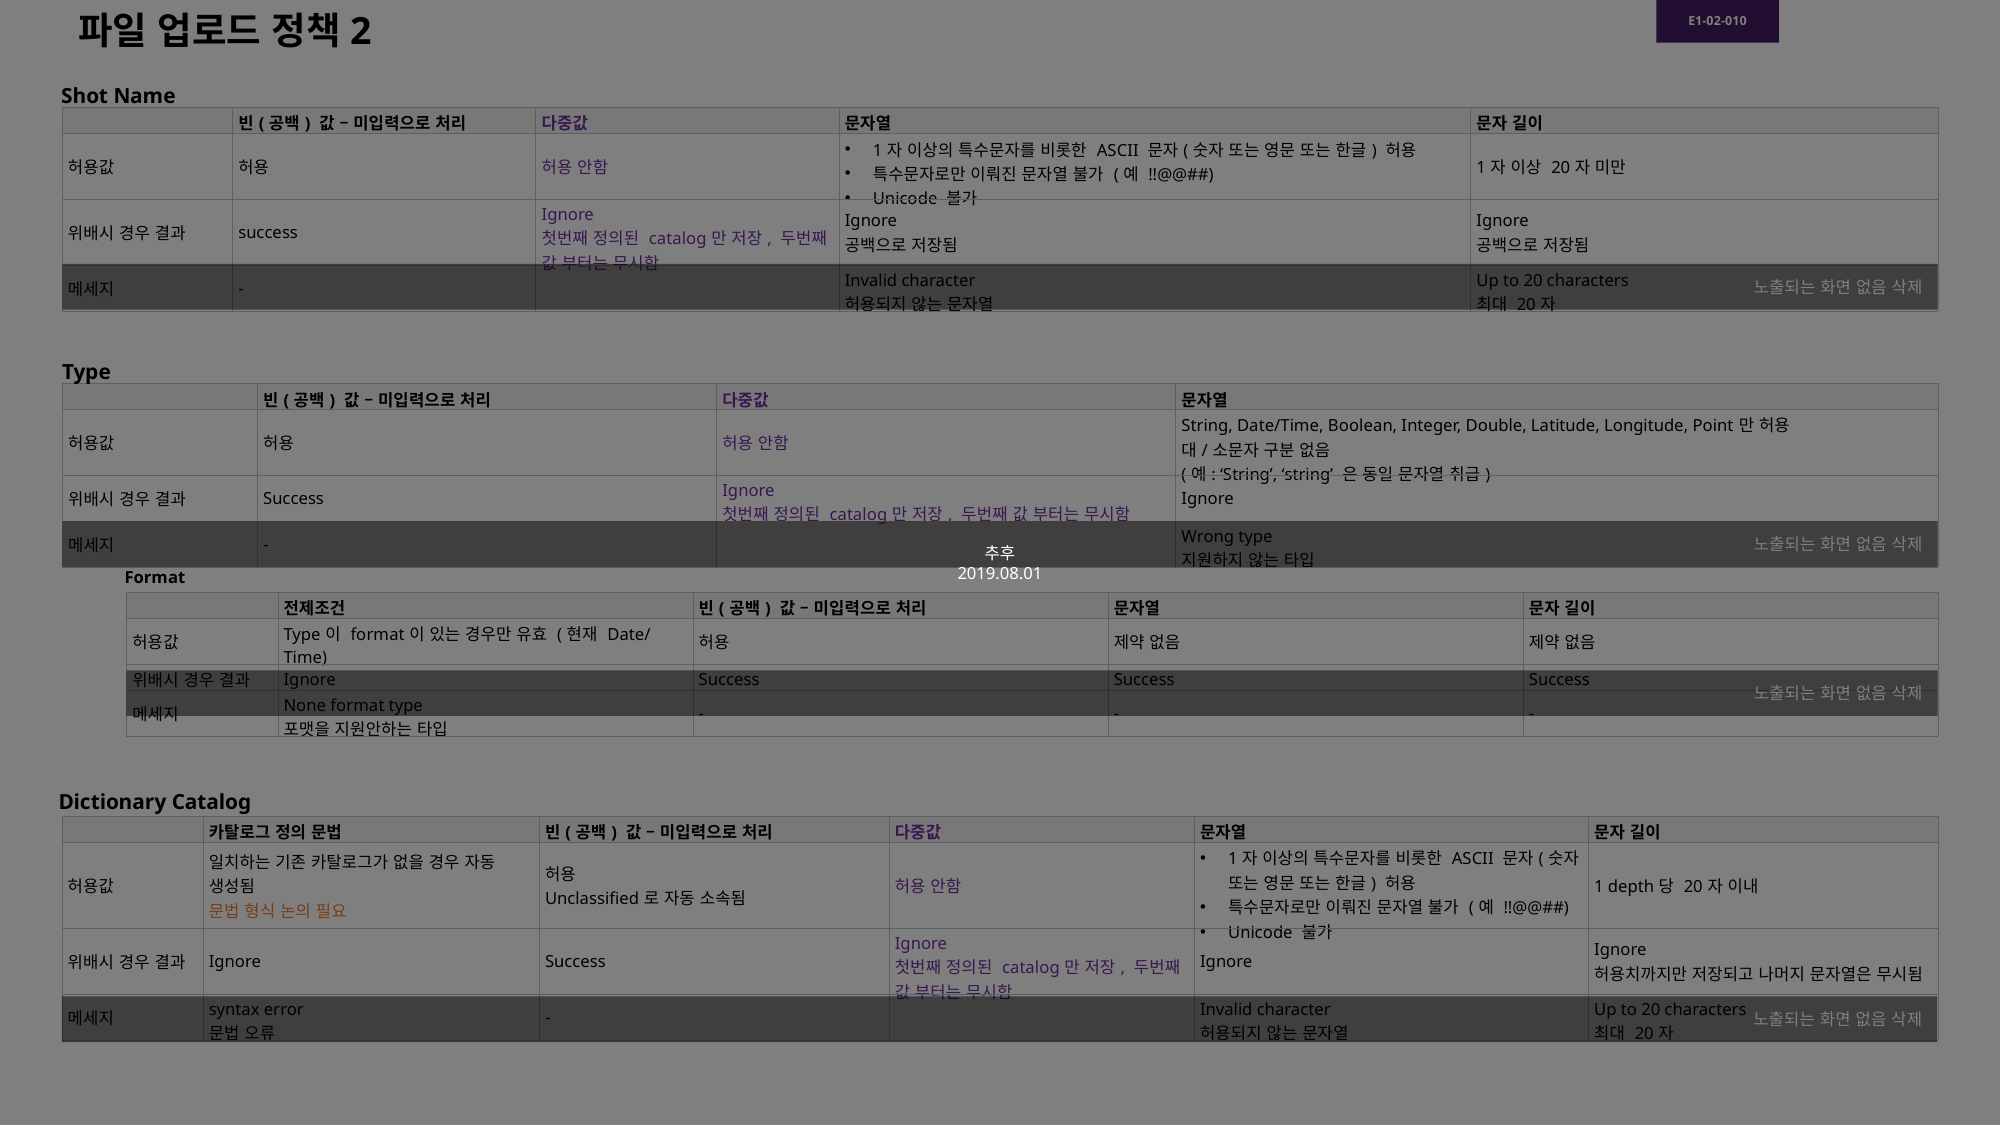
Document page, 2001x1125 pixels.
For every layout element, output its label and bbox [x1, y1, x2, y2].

text_box [0, 0, 2000, 1125]
